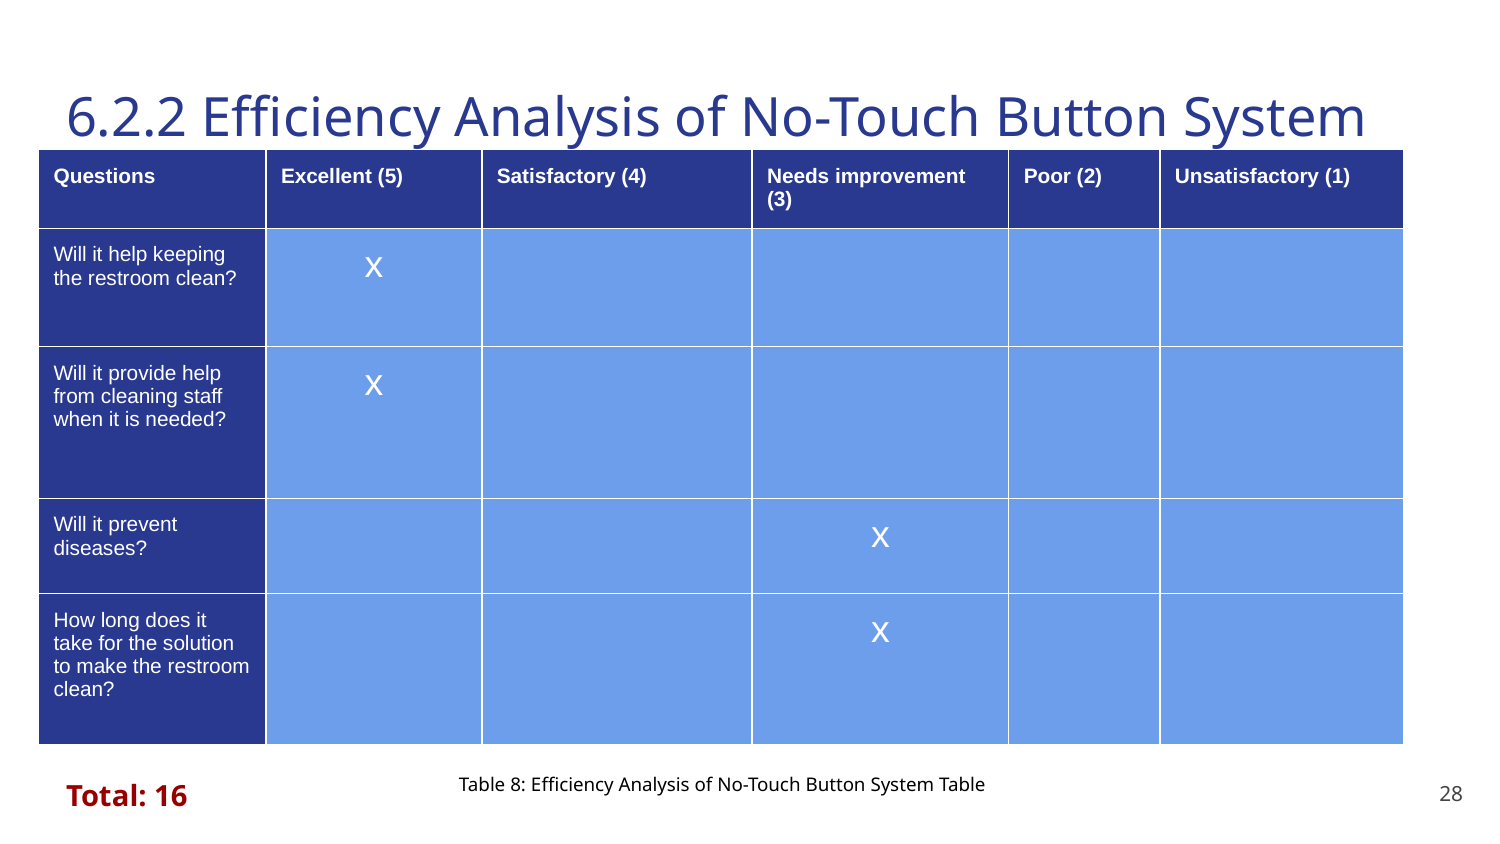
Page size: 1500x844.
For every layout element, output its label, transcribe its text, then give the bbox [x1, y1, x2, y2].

table_cell [1161, 499, 1403, 593]
table_header Satisfactory (4) [483, 150, 751, 228]
table_header Excellent (5) [267, 150, 481, 228]
text_box Total: 16 [51, 762, 400, 828]
table_cell x [753, 499, 1008, 593]
table_cell x [753, 594, 1008, 744]
table_cell [1161, 594, 1403, 744]
table_cell [753, 347, 1008, 498]
table_header Poor (2) [1009, 150, 1159, 228]
slide_number ‹#› [1387, 762, 1478, 828]
table_header Needs improvement (3) [753, 150, 1008, 228]
table_cell Will it provide help from cleaning staff when it is needed? [39, 347, 265, 498]
table_cell [1009, 229, 1159, 346]
table_header Questions [39, 150, 265, 228]
table_cell [1009, 594, 1159, 744]
table_cell x [267, 229, 481, 346]
table_cell Will it help keeping the restroom clean? [39, 229, 265, 346]
title 6.2.2 Efficiency Analysis of No-Touch Button System [51, 67, 1449, 167]
table_header Unsatisfactory (1) [1161, 150, 1403, 228]
table_cell [483, 347, 751, 498]
table_cell How long does it take for the solution to make the restroom clean? [39, 594, 265, 744]
table_cell [483, 594, 751, 744]
table_cell [1009, 347, 1159, 498]
table_cell x [267, 347, 481, 498]
text_box Table 8: Efficiency Analysis of No-Touch Button System Table [443, 760, 1091, 807]
table_cell [483, 499, 751, 593]
table_cell Will it prevent diseases? [39, 499, 265, 593]
table_cell [483, 229, 751, 346]
table_cell [267, 594, 481, 744]
table_cell [1161, 229, 1403, 346]
table_cell [267, 499, 481, 593]
table_cell [753, 229, 1008, 346]
table_cell [1161, 347, 1403, 498]
table_cell [1009, 499, 1159, 593]
